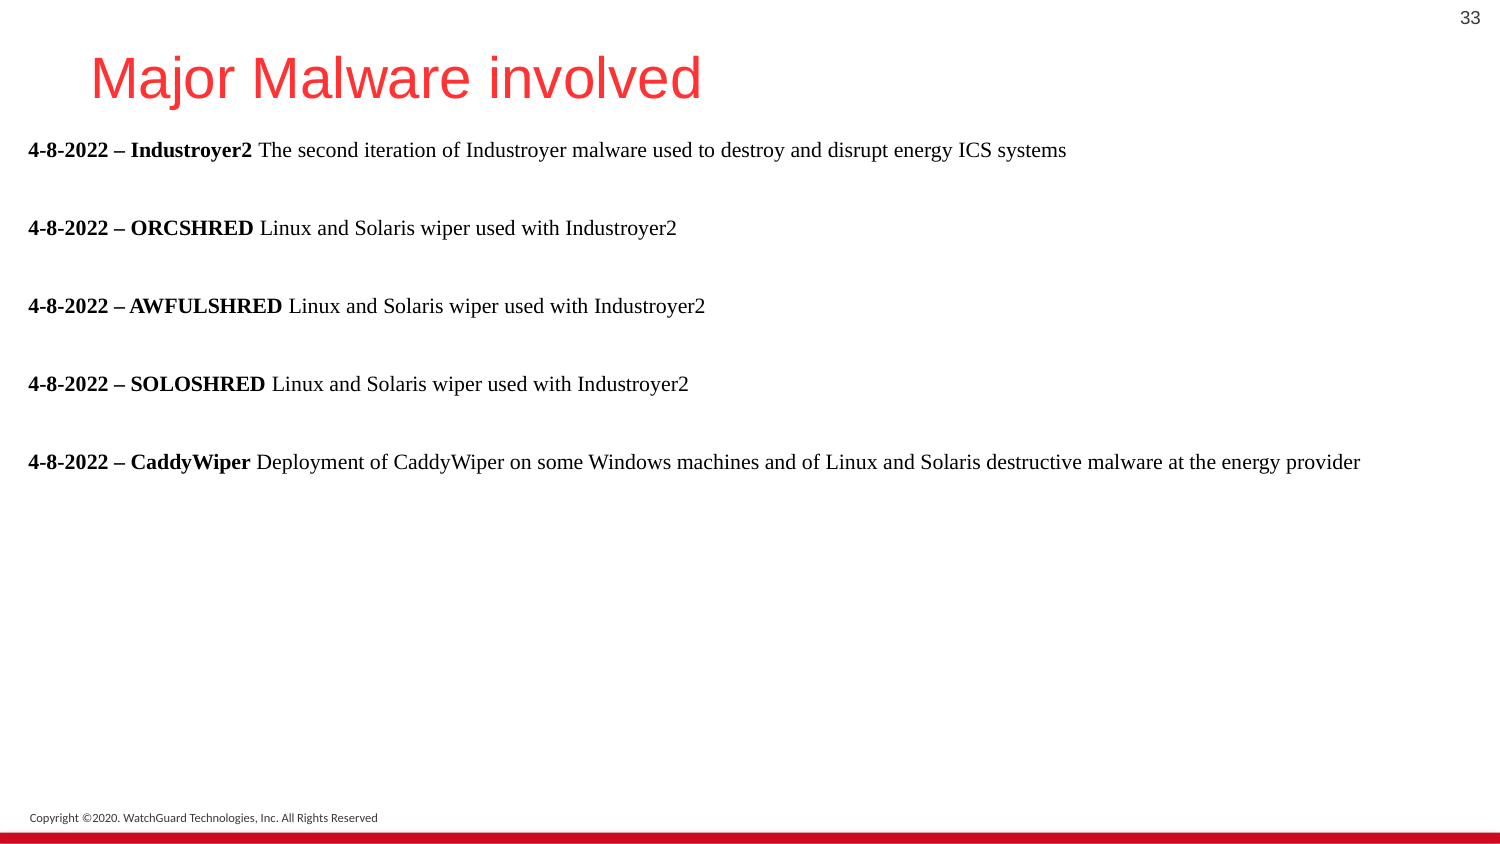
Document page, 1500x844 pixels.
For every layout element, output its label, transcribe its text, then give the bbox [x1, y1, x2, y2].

list 4-8-2022 – Industroyer2 The second iteration of Industroyer malware used to destroy and disrupt energy ICS systems 4-8-2022 – ORCSHRED Linux and Solaris wiper used with Industroyer2 4-8-2022 – AWFULSHRED Linux and Solaris wiper used with Industroyer2 4-8-2022 – SOLOSHRED Linux and Solaris wiper used with Industroyer2 4-8-2022 – CaddyWiper Deployment of CaddyWiper on some Windows machines and of Linux and Solaris destructive malware at the energy provider [13, 126, 1425, 755]
title Major Malware involved [75, 33, 1425, 117]
slide_number 33 [1398, 0, 1497, 40]
